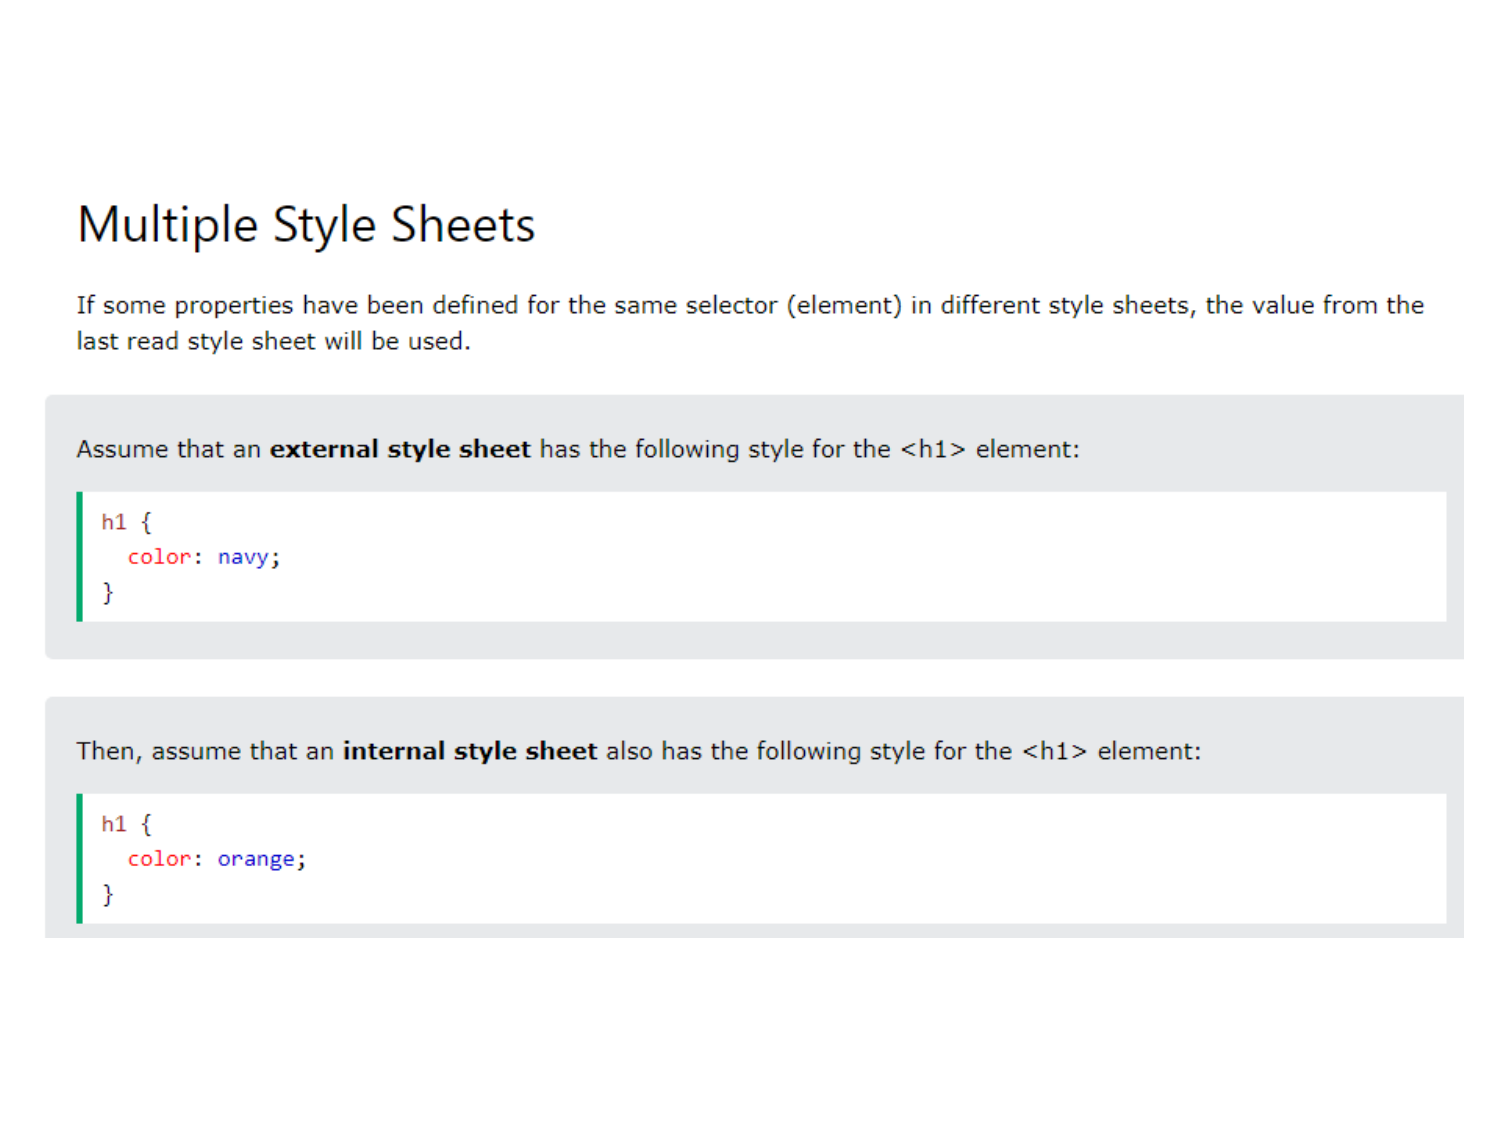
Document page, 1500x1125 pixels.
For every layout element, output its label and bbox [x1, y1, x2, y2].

picture [36, 187, 1464, 938]
